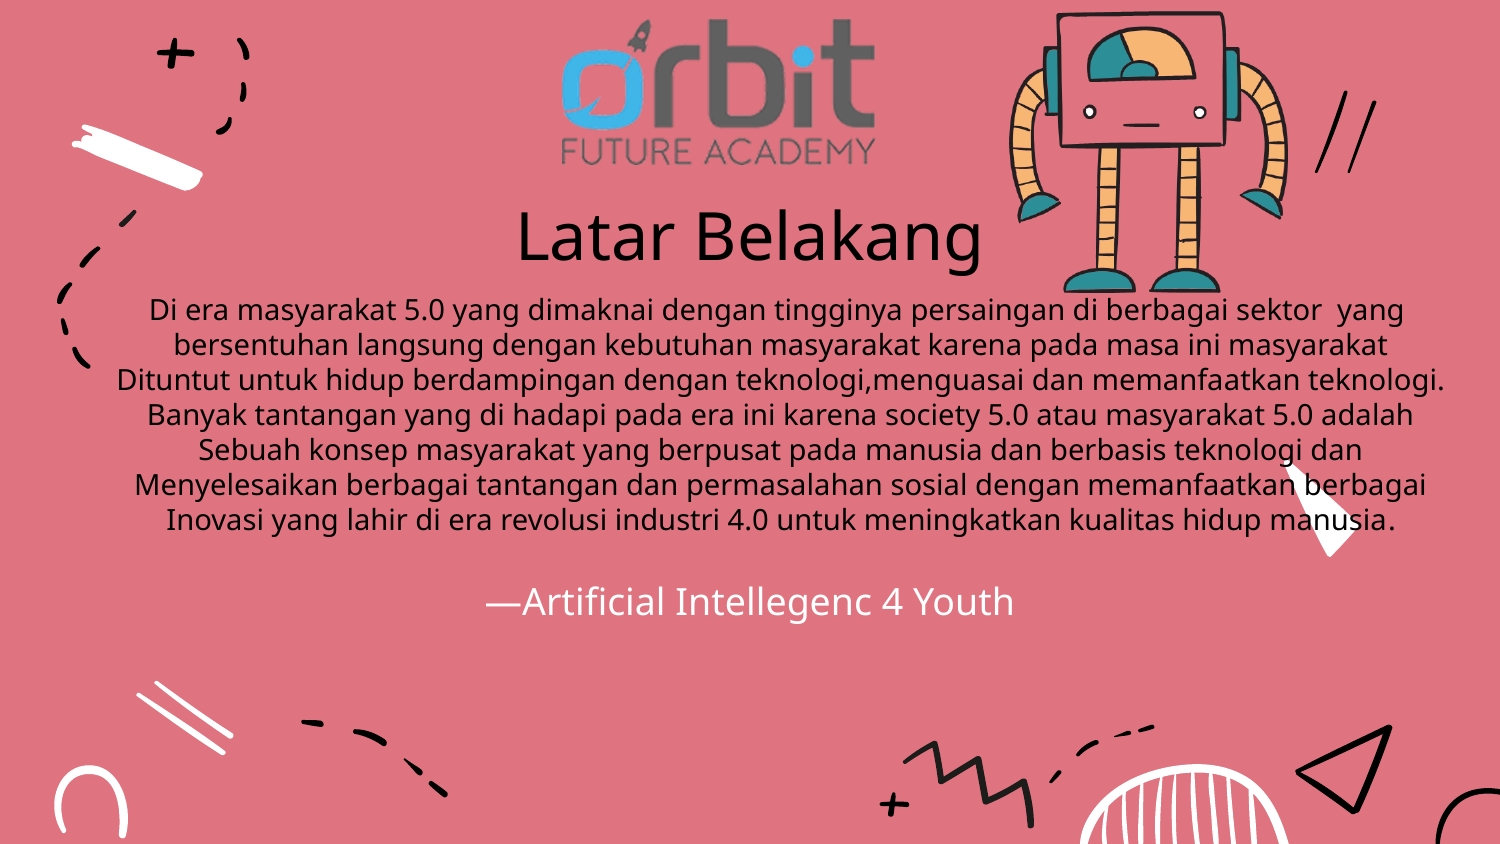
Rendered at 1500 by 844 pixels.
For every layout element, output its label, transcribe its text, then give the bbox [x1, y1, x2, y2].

text_box Di era masyarakat 5.0 yang dimaknai dengan tingginya persaingan di berbagai sektor yang bersentuhan langsung dengan kebutuhan masyarakat karena pada masa ini masyarakat Dituntut untuk hidup berdampingan dengan teknologi,menguasai dan memanfaatkan teknologi. Banyak tantangan yang di hadapi pada era ini karena society 5.0 atau masyarakat 5.0 adalah Sebuah konsep masyarakat yang berpusat pada manusia dan berbasis teknologi dan Menyelesaikan berbagai tantangan dan permasalahan sosial dengan memanfaatkan berbagai Inovasi yang lahir di era revolusi industri 4.0 untuk meningkatkan kualitas hidup manusia. [101, 284, 1461, 544]
text_box [239, 82, 247, 102]
text_box Latar Belakang [500, 185, 1000, 281]
picture [562, 19, 876, 165]
title —Artificial Intellegenc 4 Youth [375, 556, 1125, 644]
text_box [72, 346, 91, 369]
text_box [1138, 724, 1155, 733]
picture [1008, 11, 1288, 293]
